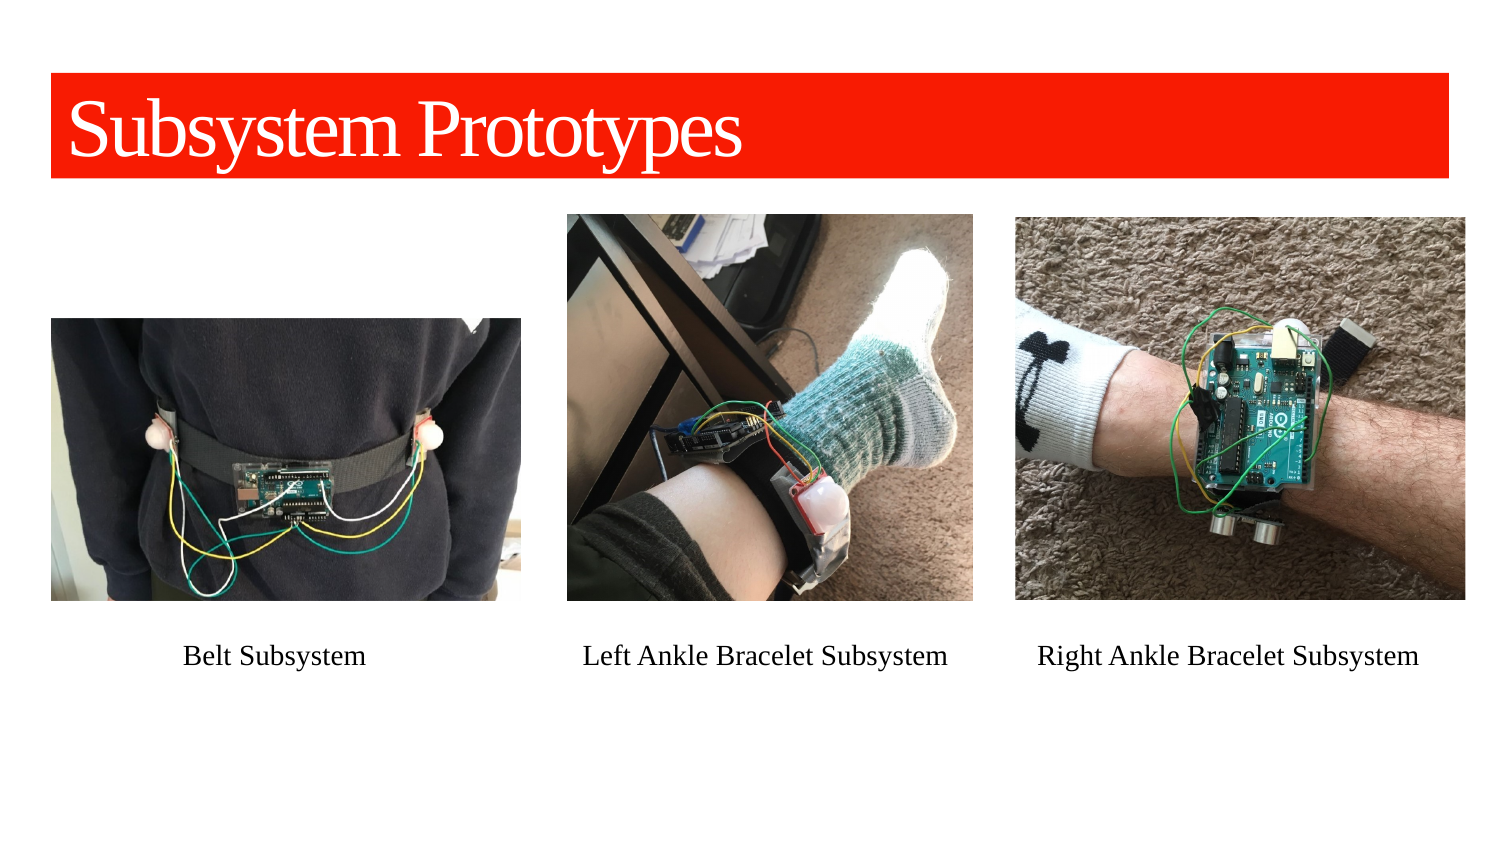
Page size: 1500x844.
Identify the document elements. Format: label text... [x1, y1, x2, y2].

title Subsystem Prototypes [51, 72, 1449, 179]
picture [1015, 217, 1466, 601]
picture [567, 214, 973, 602]
picture [50, 318, 521, 601]
text_box Right Ankle Bracelet Subsystem [1022, 628, 1439, 679]
text_box Left Ankle Bracelet Subsystem [567, 628, 973, 679]
text_box Belt Subsystem [167, 628, 414, 679]
